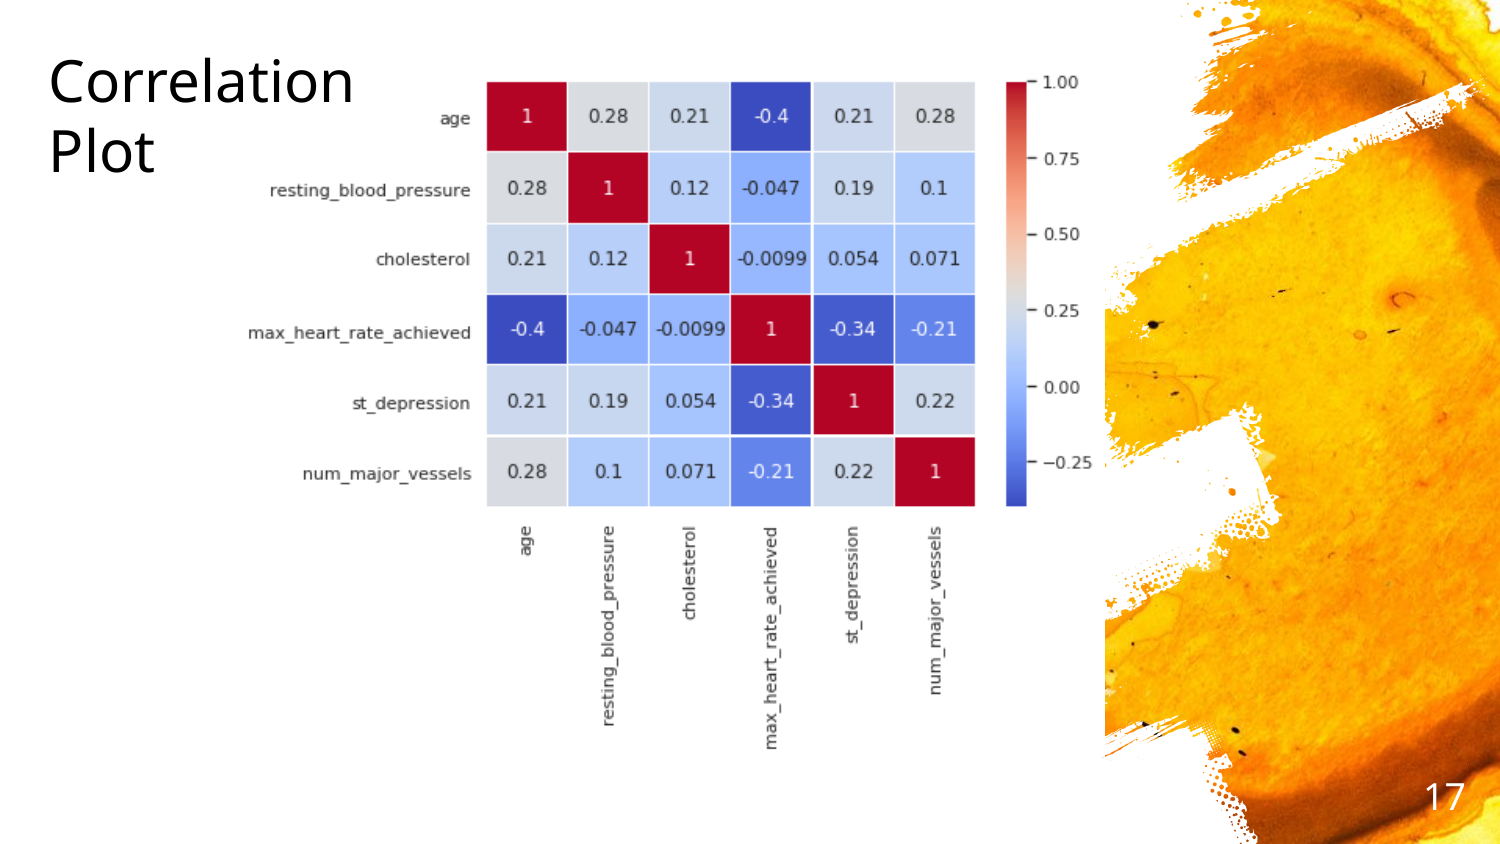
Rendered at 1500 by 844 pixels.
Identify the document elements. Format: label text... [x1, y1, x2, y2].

text_box Correlation Plot [34, 37, 396, 192]
slide_number 17 [1391, 766, 1482, 832]
picture [0, 0, 1500, 844]
